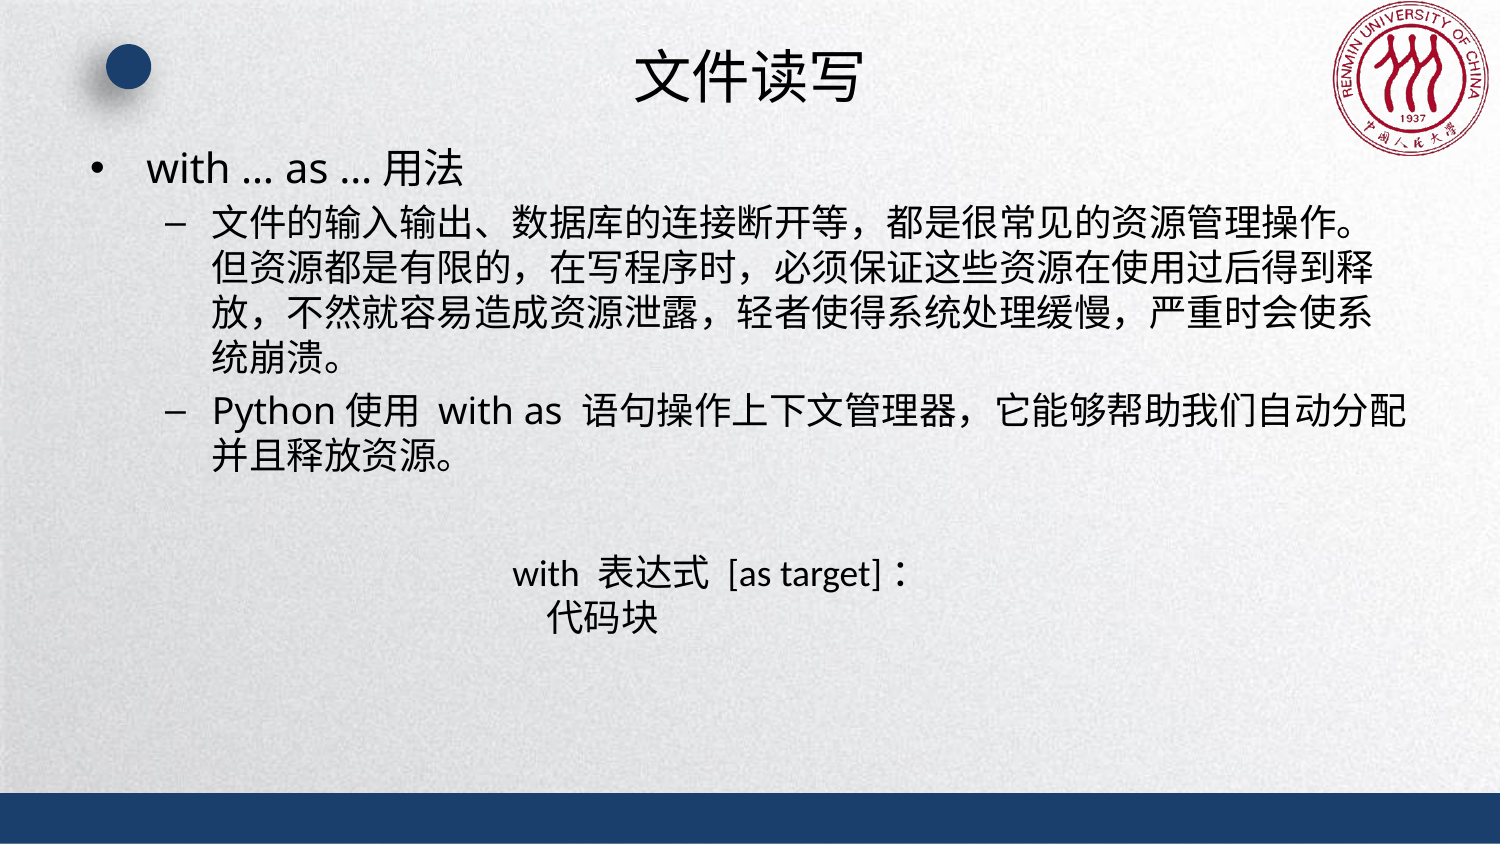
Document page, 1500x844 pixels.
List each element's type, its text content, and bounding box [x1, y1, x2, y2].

text_box with 表达式 [as target]： 代码块 [497, 541, 944, 647]
list with … as …用法 文件的输入输出、数据库的连接断开等，都是很常见的资源管理操作。但资源都是有限的，在写程序时，必须保证这些资源在使用过后得到释放，不然就容易造成资源泄露，轻者使得系统处理缓慢，严重时会使系统崩溃。 Python使用 with as 语句操作上下文管理器，它能够帮助我们自动分配并且释放资源。 [75, 134, 1425, 509]
picture [0, 0, 1500, 793]
title 文件读写 [75, 33, 1425, 116]
